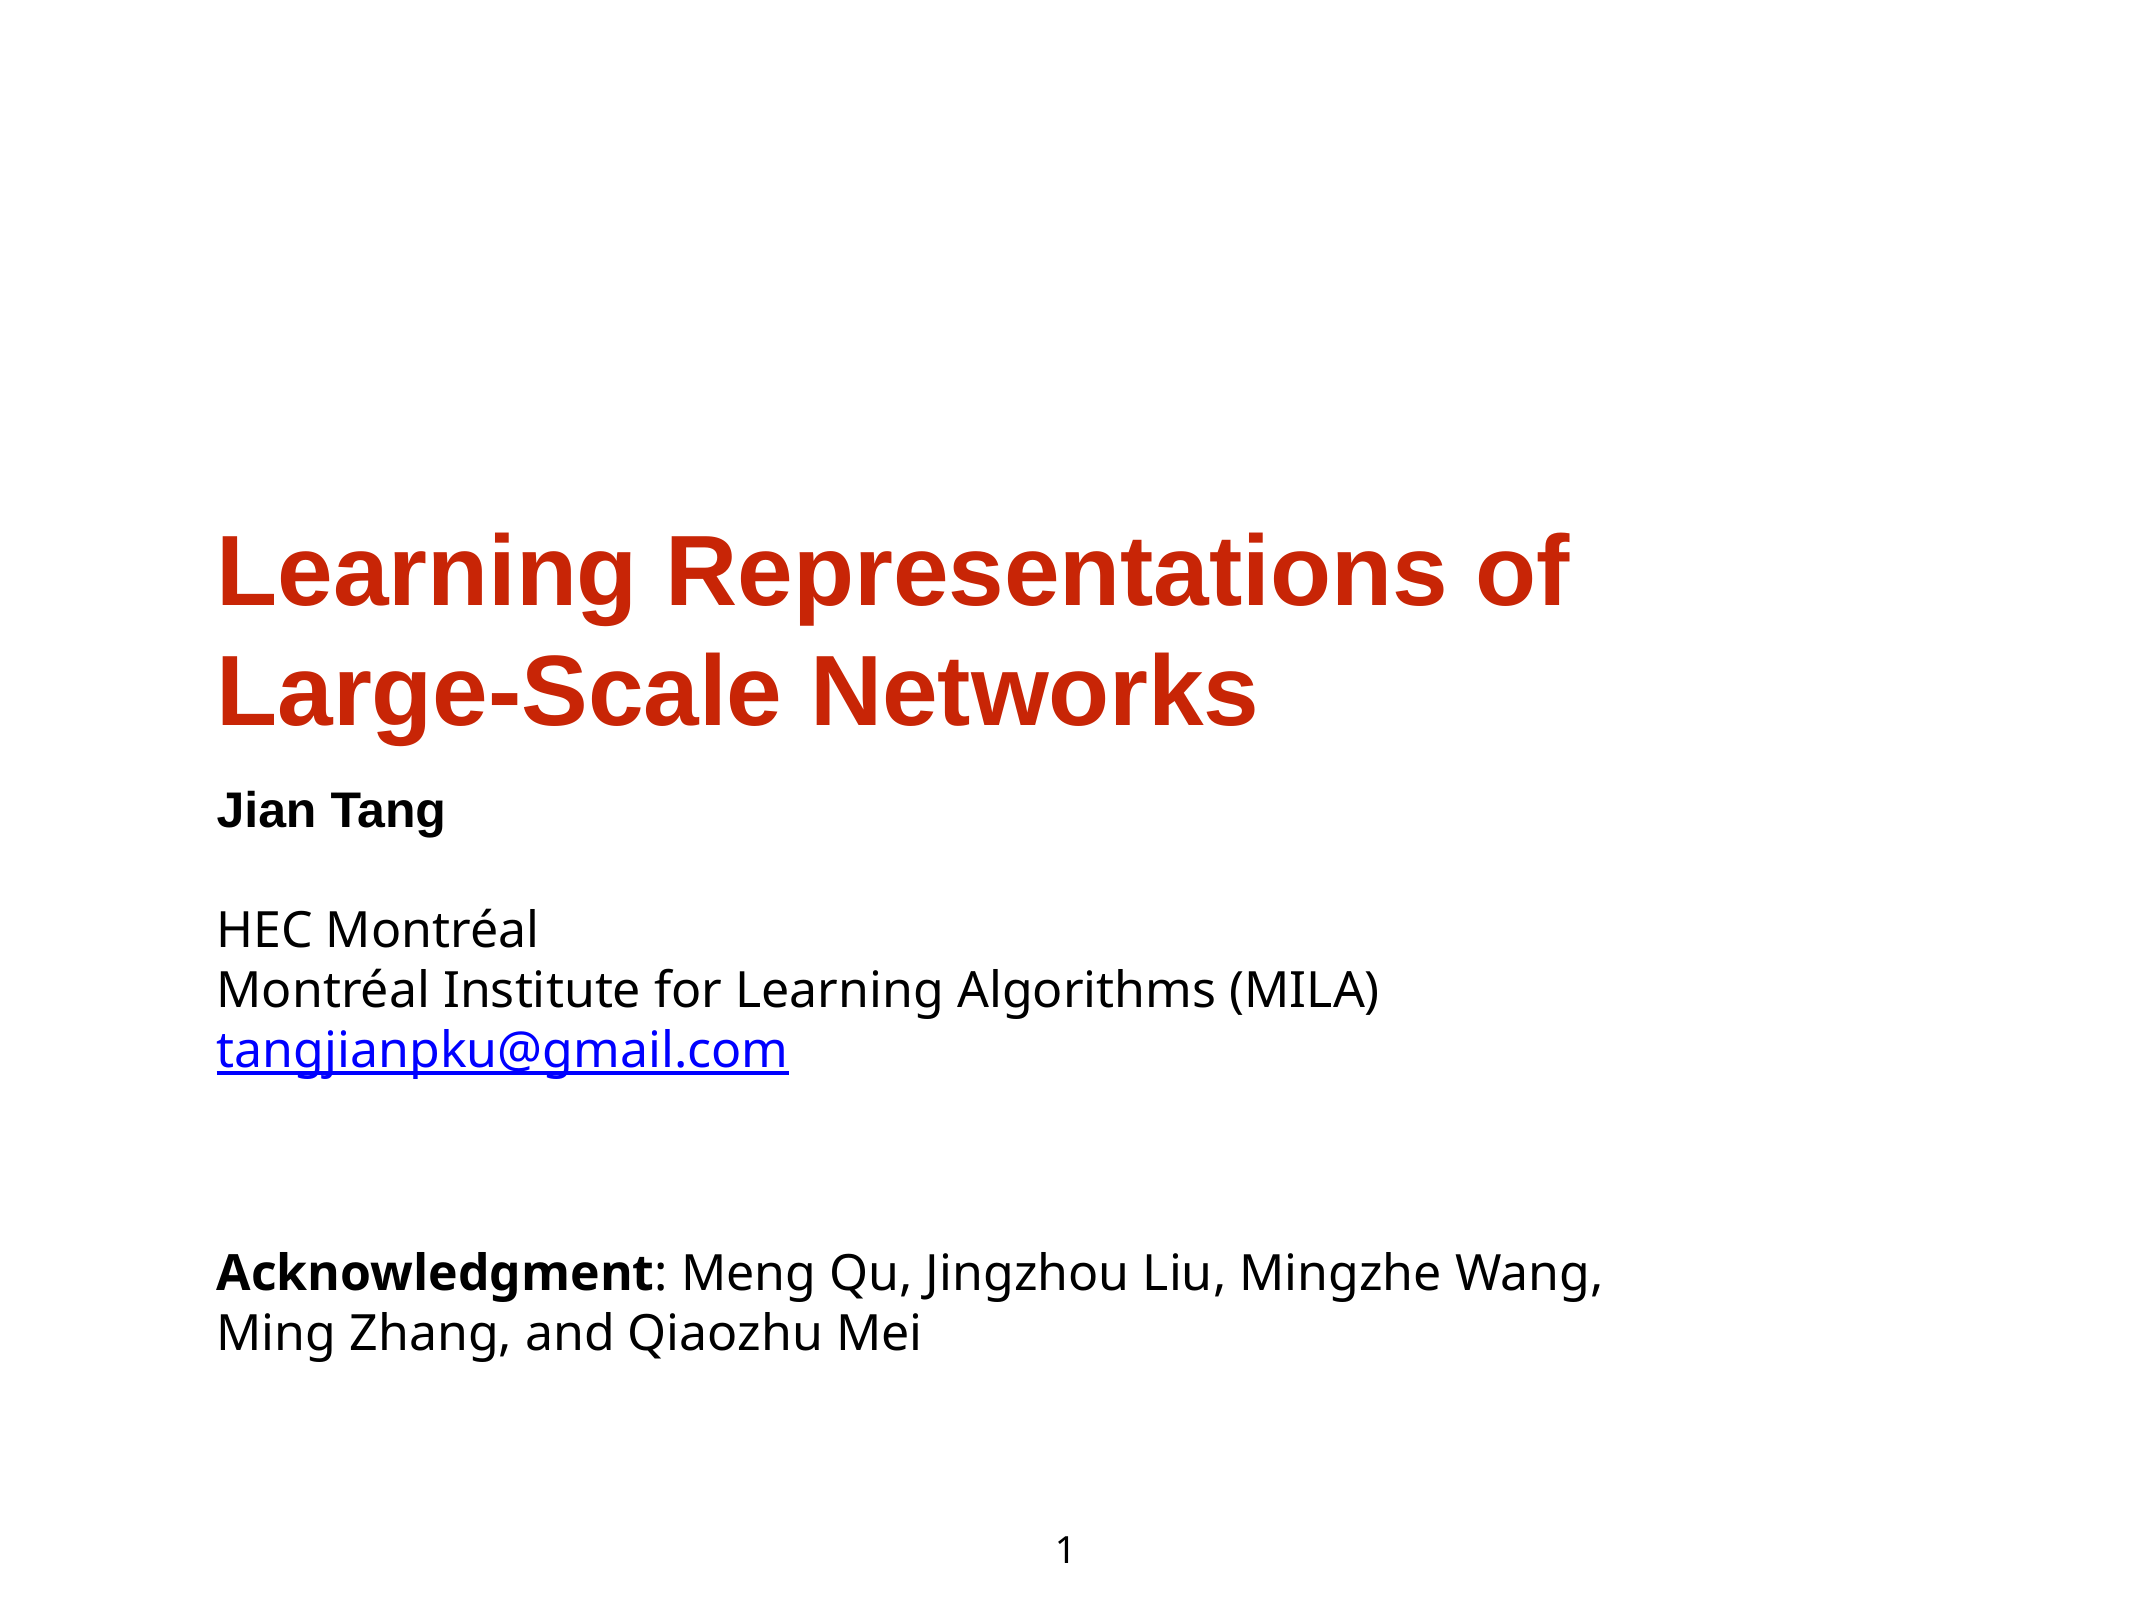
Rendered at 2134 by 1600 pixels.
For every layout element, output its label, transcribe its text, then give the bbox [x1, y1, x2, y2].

text_box Acknowledgment: Meng Qu, Jingzhou Liu, Mingzhe Wang, Ming Zhang, and Qiaozhu Mei [208, 1232, 1660, 1369]
slide_number 1 [1045, 1517, 1086, 1581]
title Learning Representations of Large-Scale Networks [207, 212, 1926, 755]
subtitle Jian Tang HEC Montréal Montréal Institute for Learning Algorithms (MILA) tangjianpku@gmail.com [207, 768, 1926, 1311]
